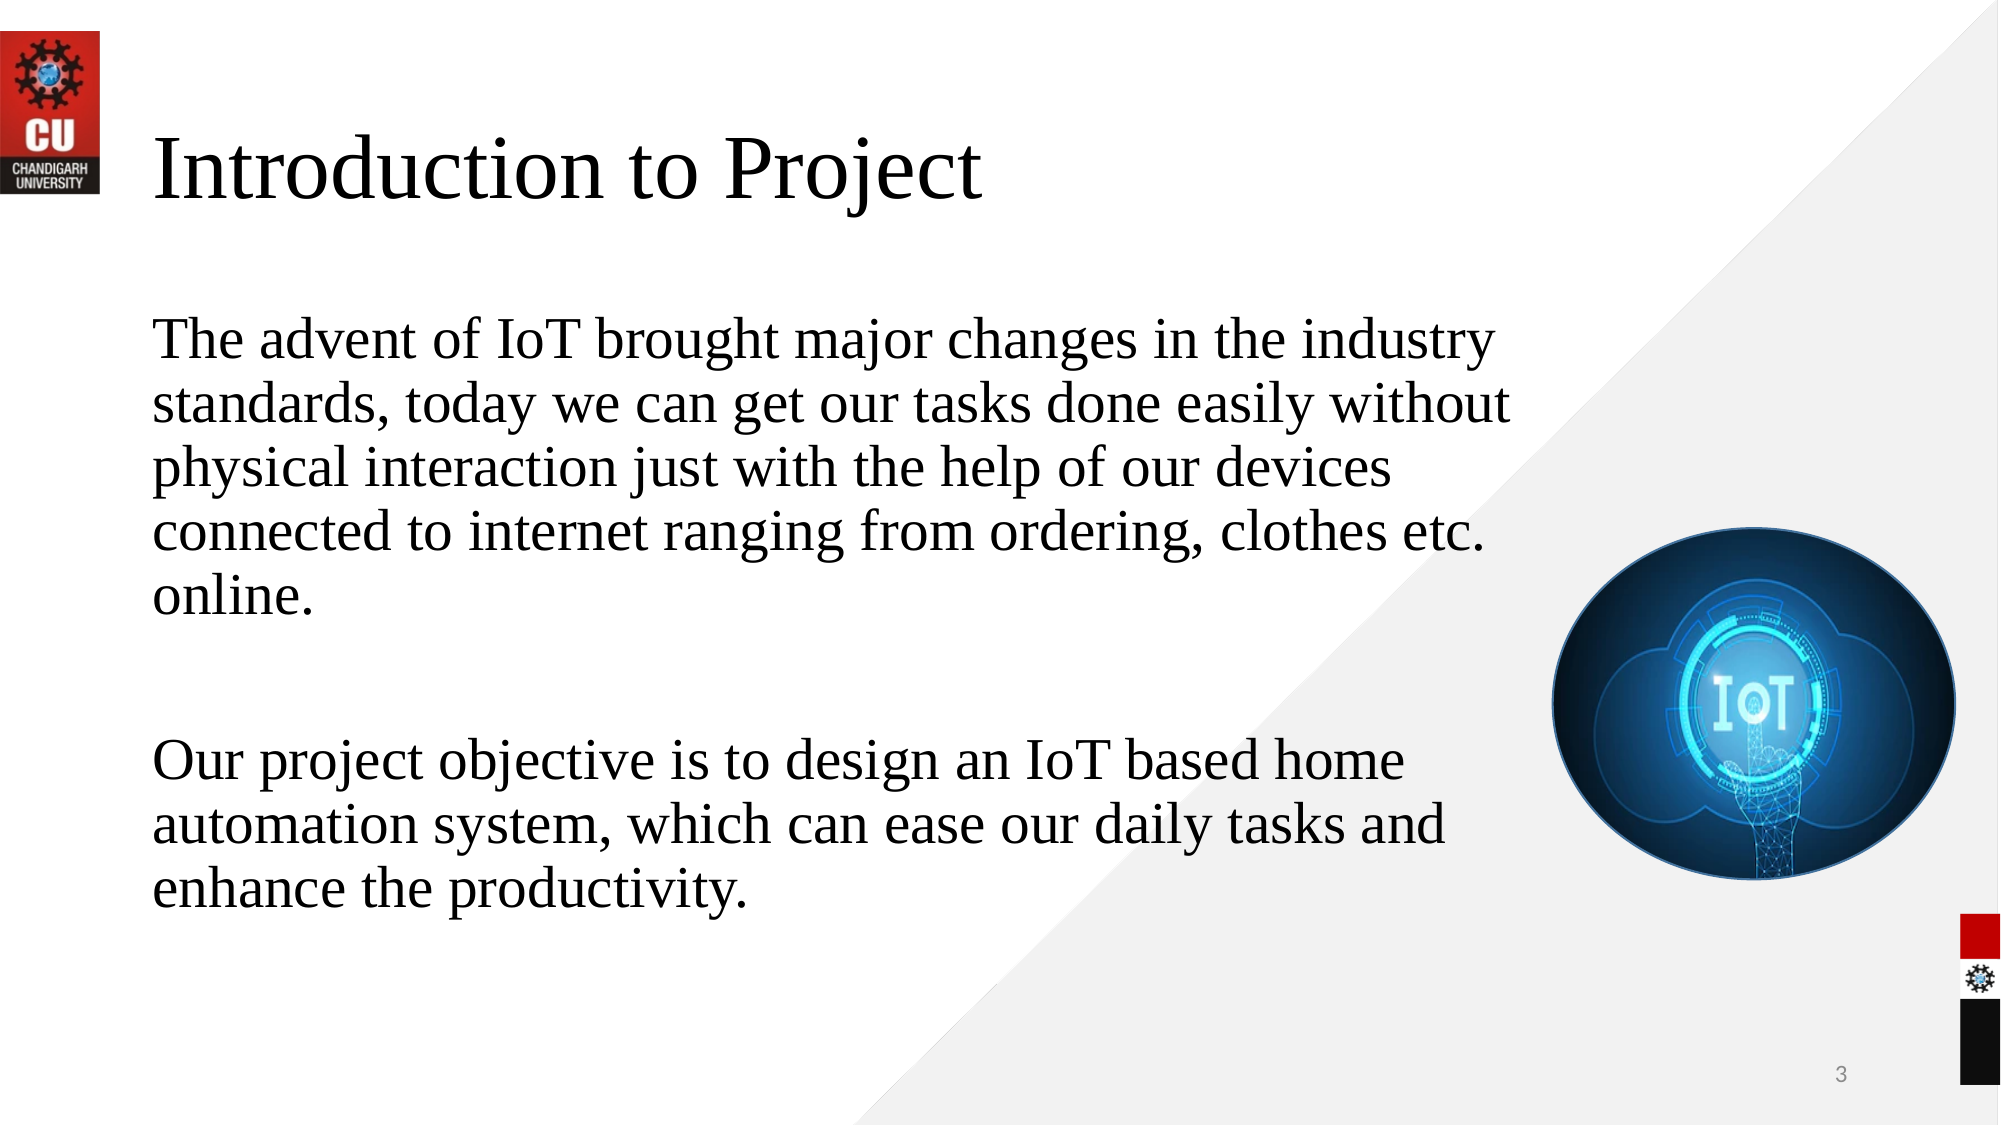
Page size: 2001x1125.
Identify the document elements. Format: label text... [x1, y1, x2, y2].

slide_number 3 [1412, 1042, 1863, 1103]
picture [0, 0, 2001, 1125]
title Introduction to Project [137, 59, 1863, 278]
list The advent of IoT brought major changes in the industry standards, today we can get our tasks done easily without physical interaction just with the help of our devices connected to internet ranging from ordering, clothes etc. online. Our project objective is to design an IoT based home automation system, which can ease our daily tasks and enhance the productivity. [137, 299, 1647, 1014]
text_box [1551, 527, 1957, 881]
